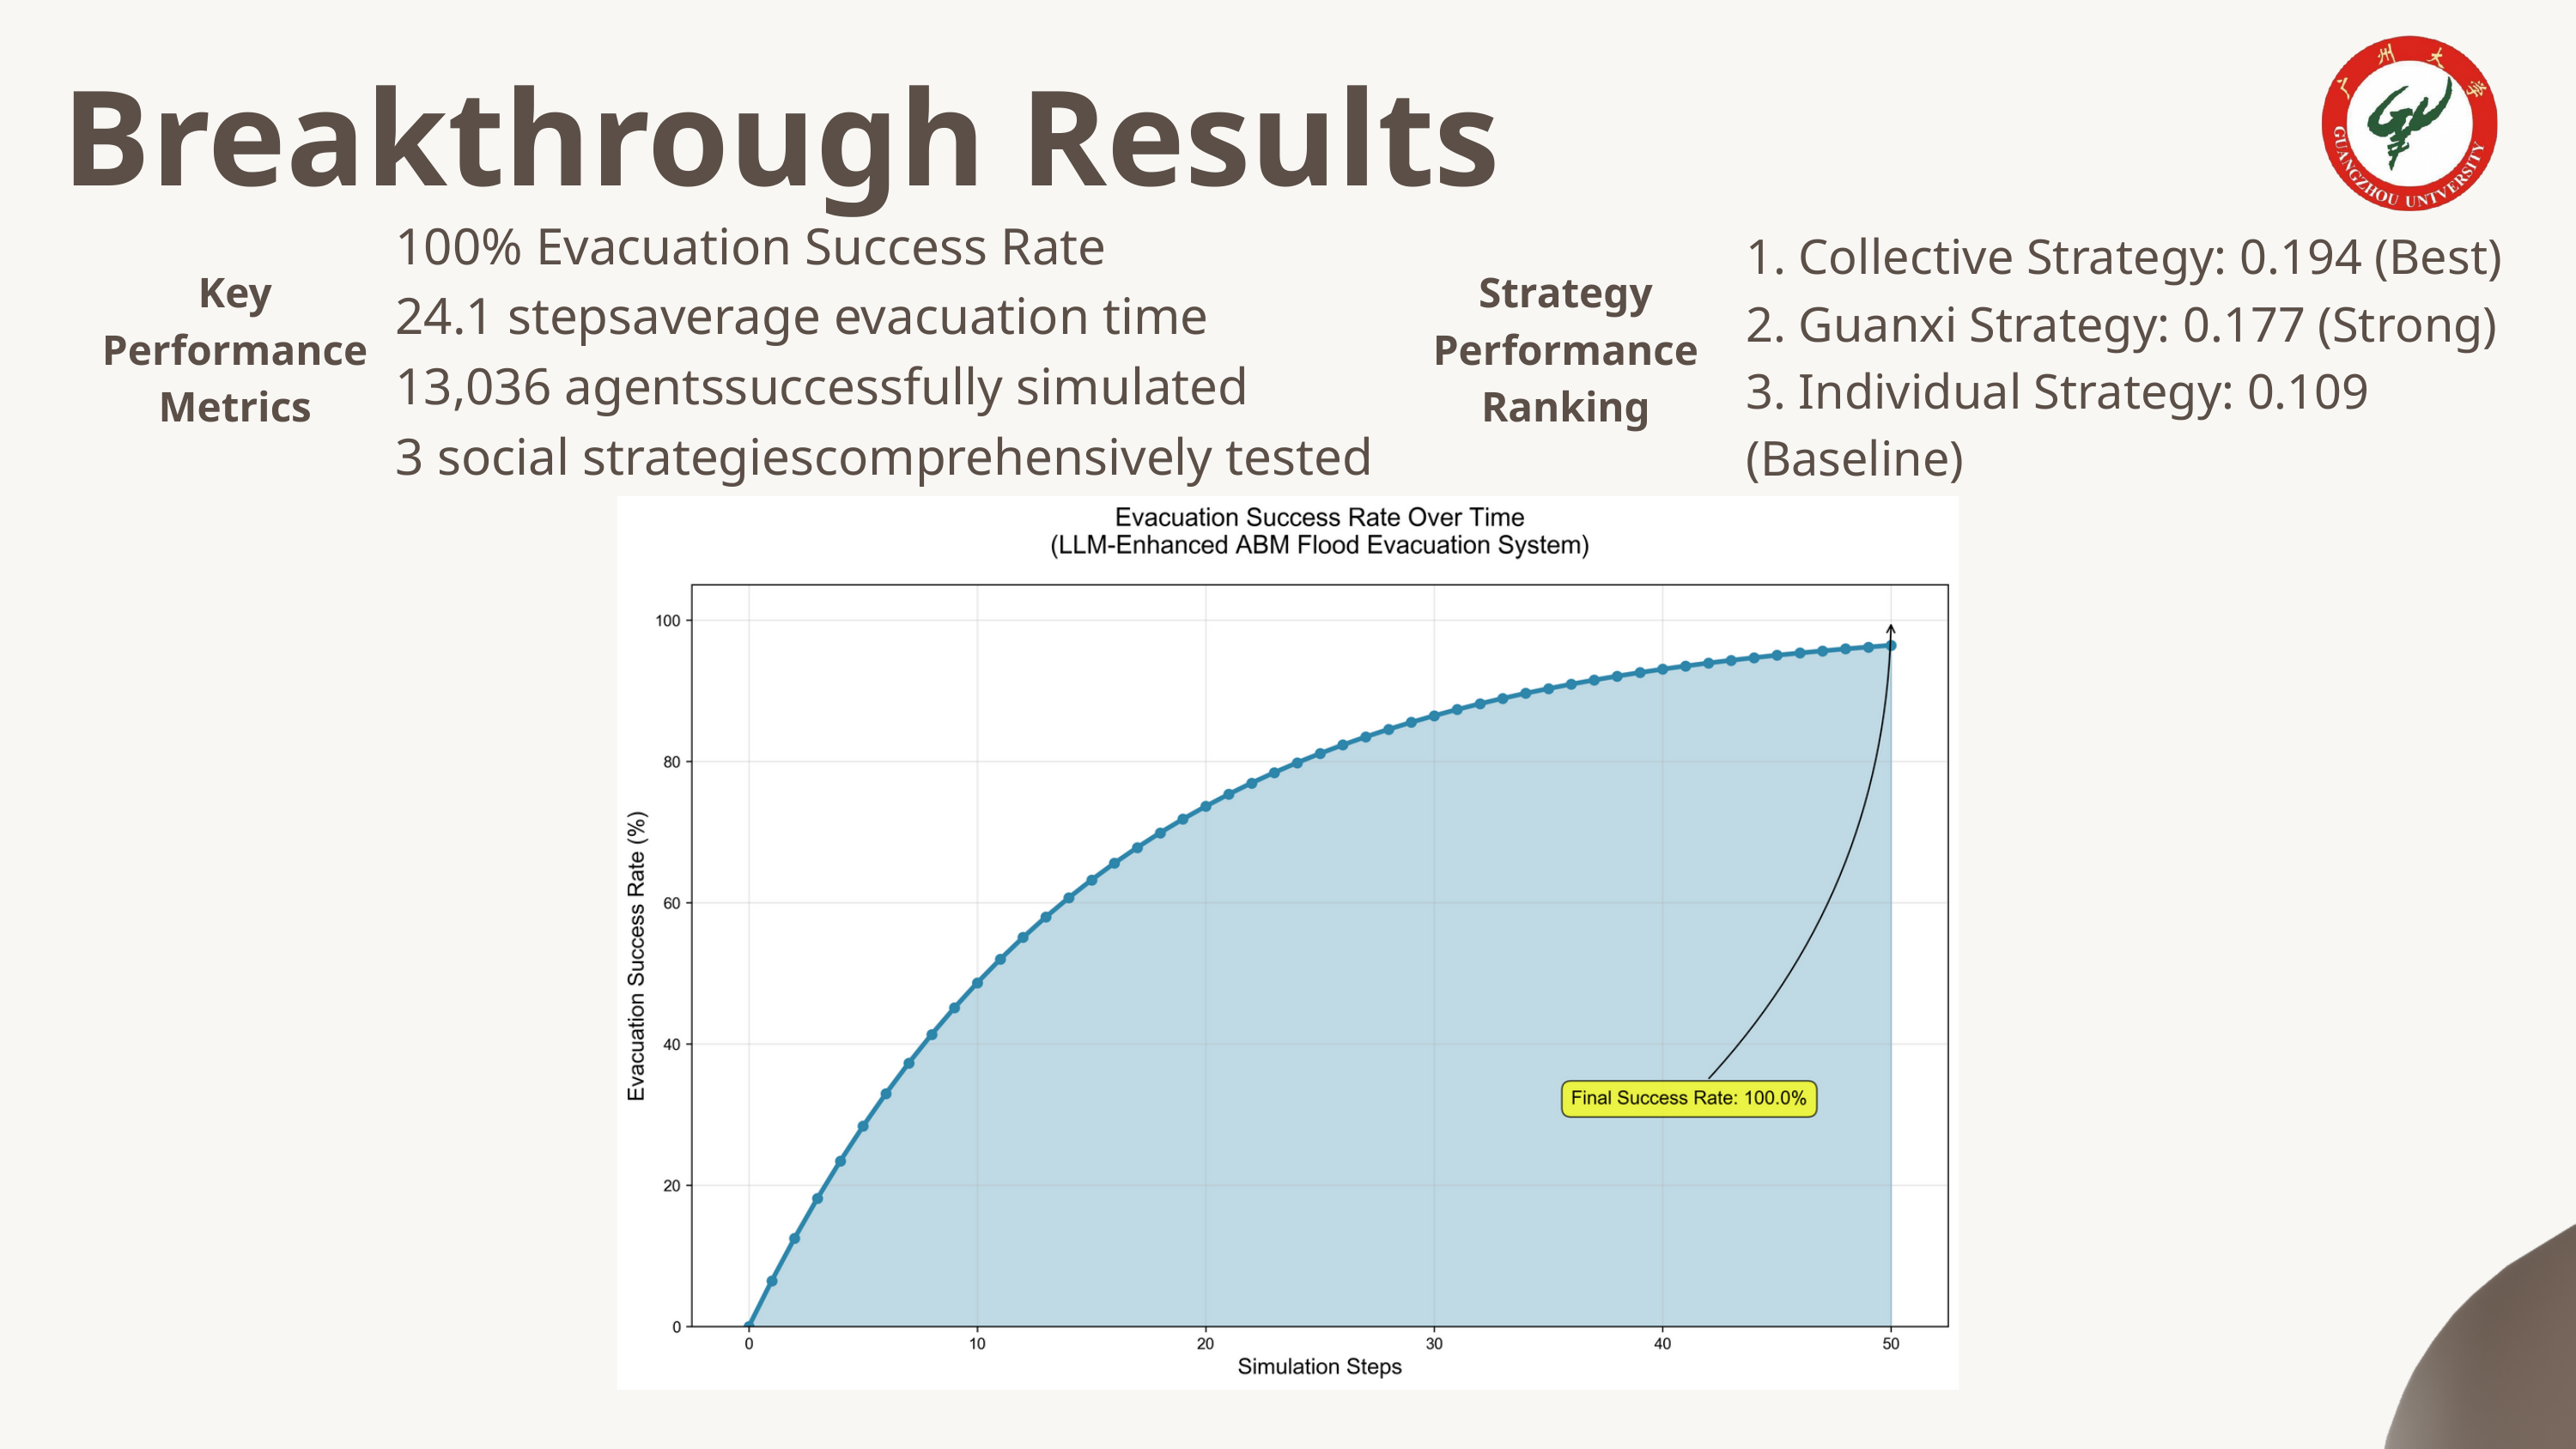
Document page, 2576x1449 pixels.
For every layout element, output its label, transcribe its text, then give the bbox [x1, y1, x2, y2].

text_box Key Performance Metrics [74, 258, 396, 431]
text_box [2321, 35, 2498, 211]
text_box 1. Collective Strategy: 0.194 (Best) 2. Guanxi Strategy: 0.177 (Strong) 3. Individual Strategy: 0.109 (Baseline) [1746, 216, 2576, 486]
text_box 100% Evacuation Success Rate 24.1 stepsaverage evacuation time 13,036 agentssuccessfully simulated 3 social strategiescomprehensively tested [395, 204, 1725, 485]
text_box [2364, 1179, 2576, 1449]
text_box [617, 496, 1959, 1390]
text_box Breakthrough Results [62, 54, 1847, 213]
text_box Strategy Performance Ranking [1416, 258, 1716, 431]
